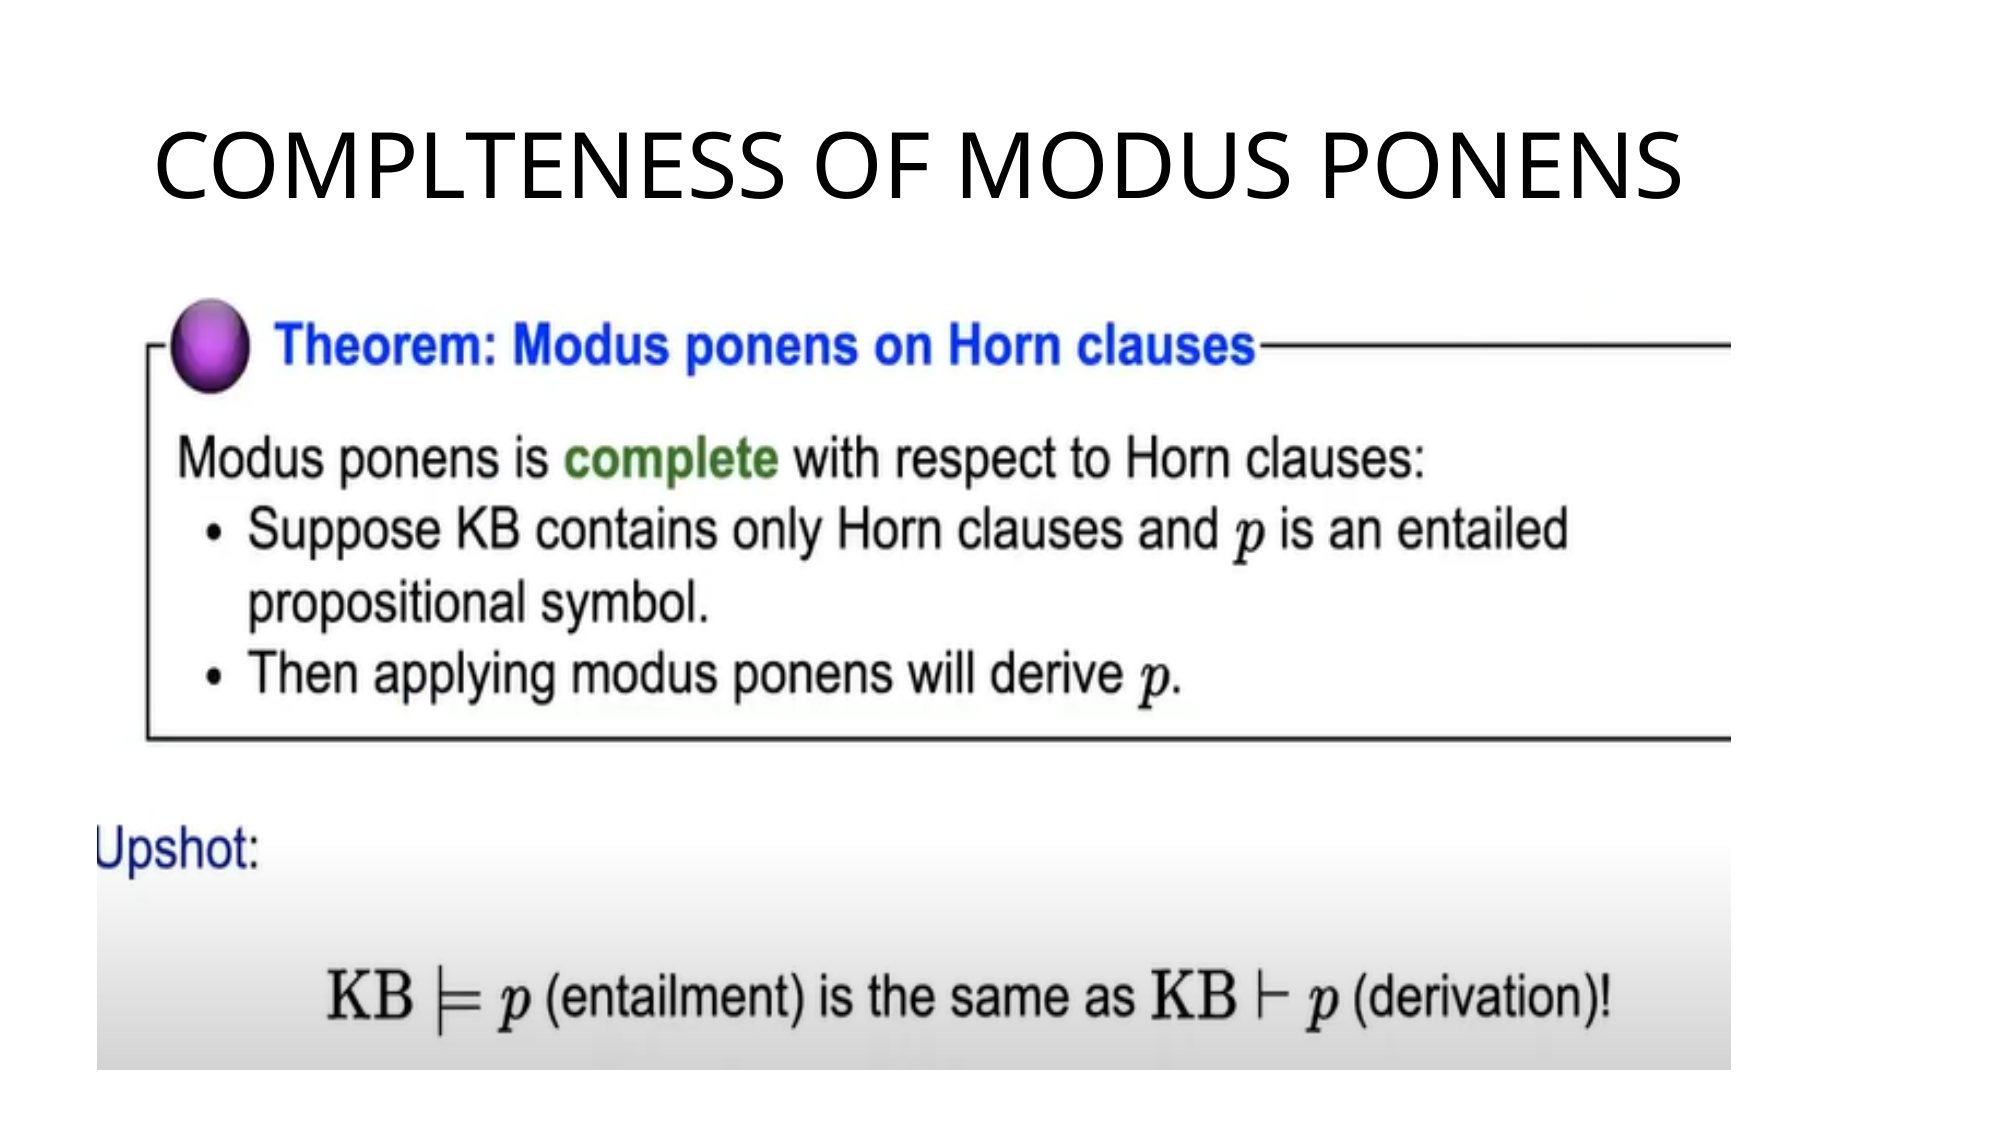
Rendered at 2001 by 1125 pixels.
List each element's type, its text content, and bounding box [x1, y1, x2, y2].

title COMPLTENESS OF MODUS PONENS [137, 59, 1863, 278]
picture [97, 296, 1731, 1070]
